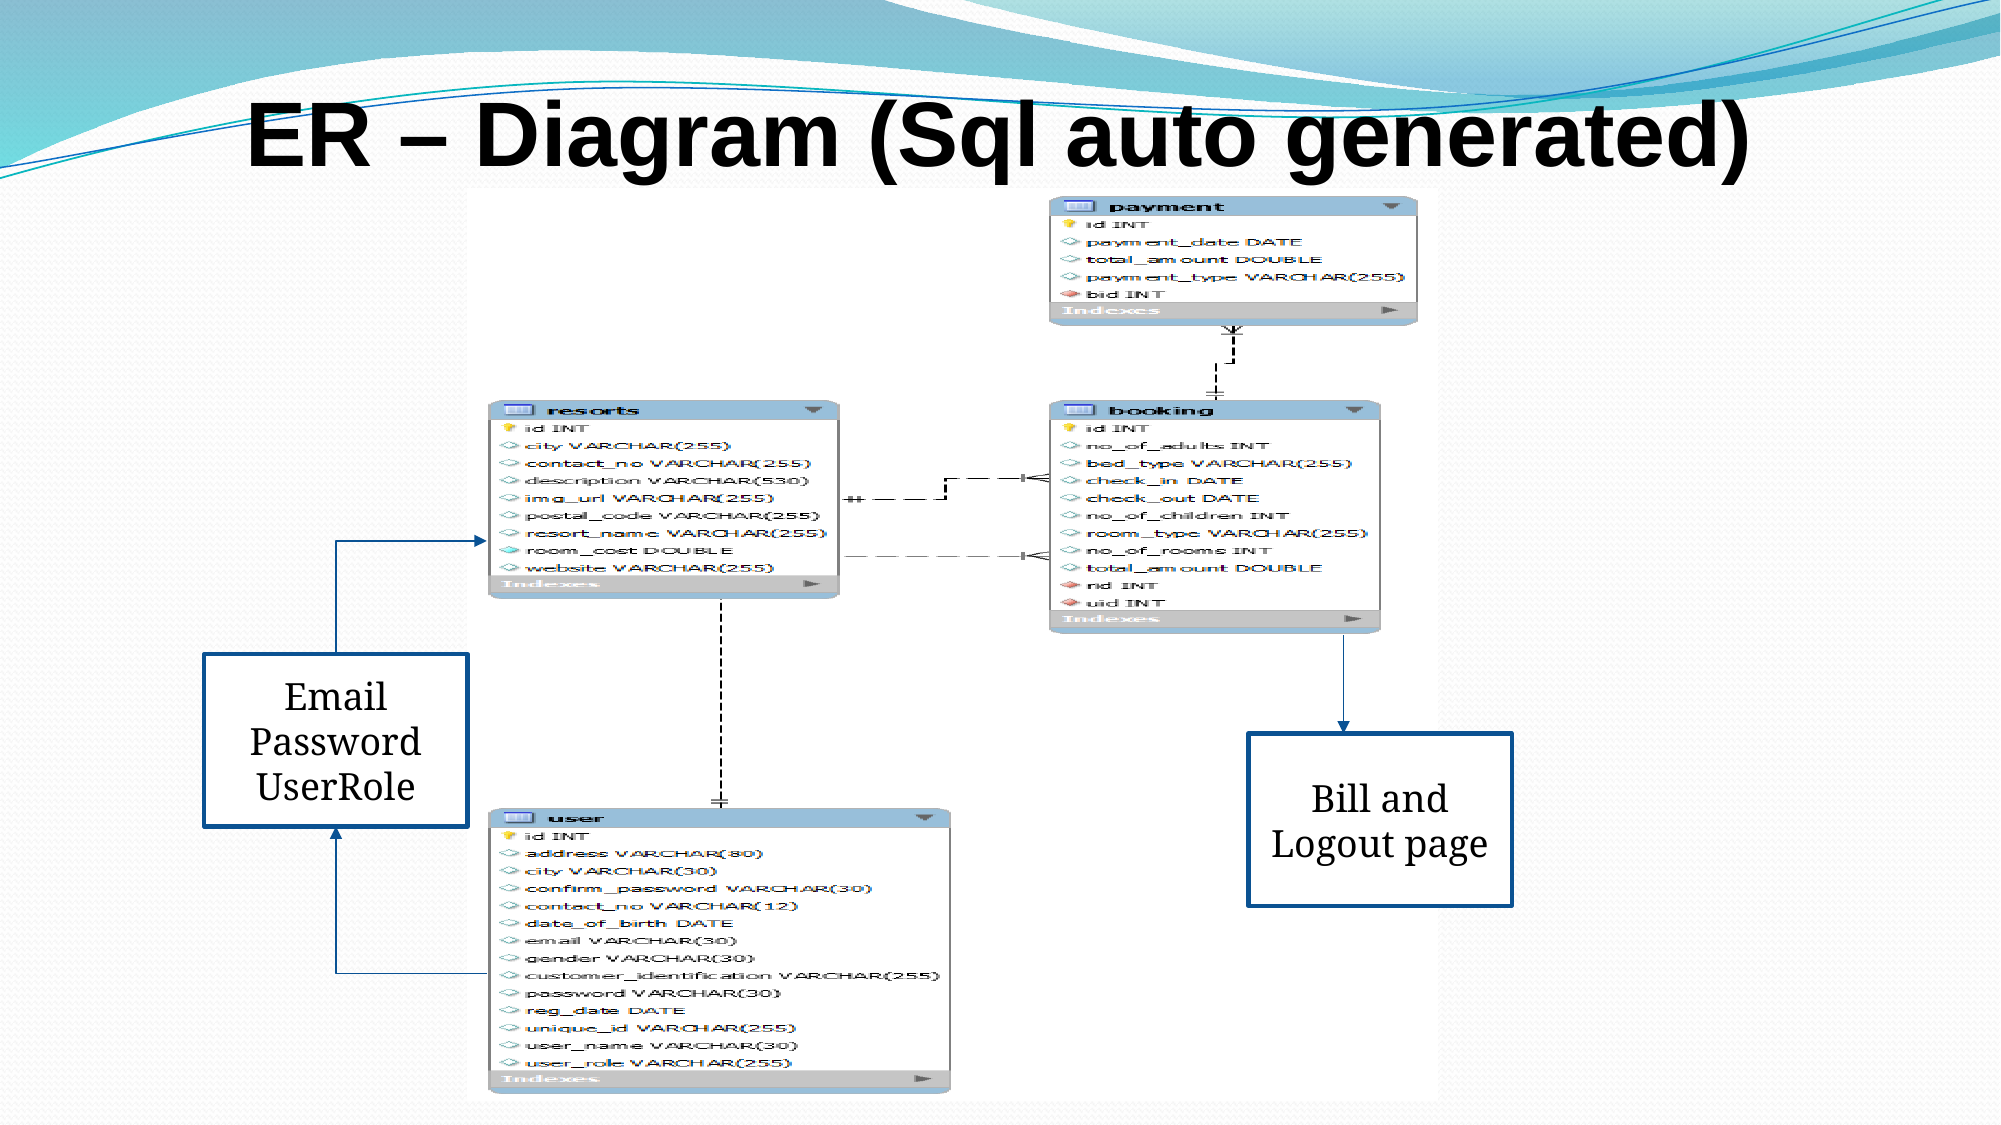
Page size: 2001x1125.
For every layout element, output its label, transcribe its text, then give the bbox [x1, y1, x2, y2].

text_box Bill and Logout page [1444, 731, 1514, 908]
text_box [335, 826, 487, 974]
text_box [354, 521, 469, 674]
text_box Email Password UserRole [202, 652, 460, 829]
picture [467, 188, 1438, 1102]
text_box ER – Diagram (Sql auto generated) [133, 76, 1867, 220]
